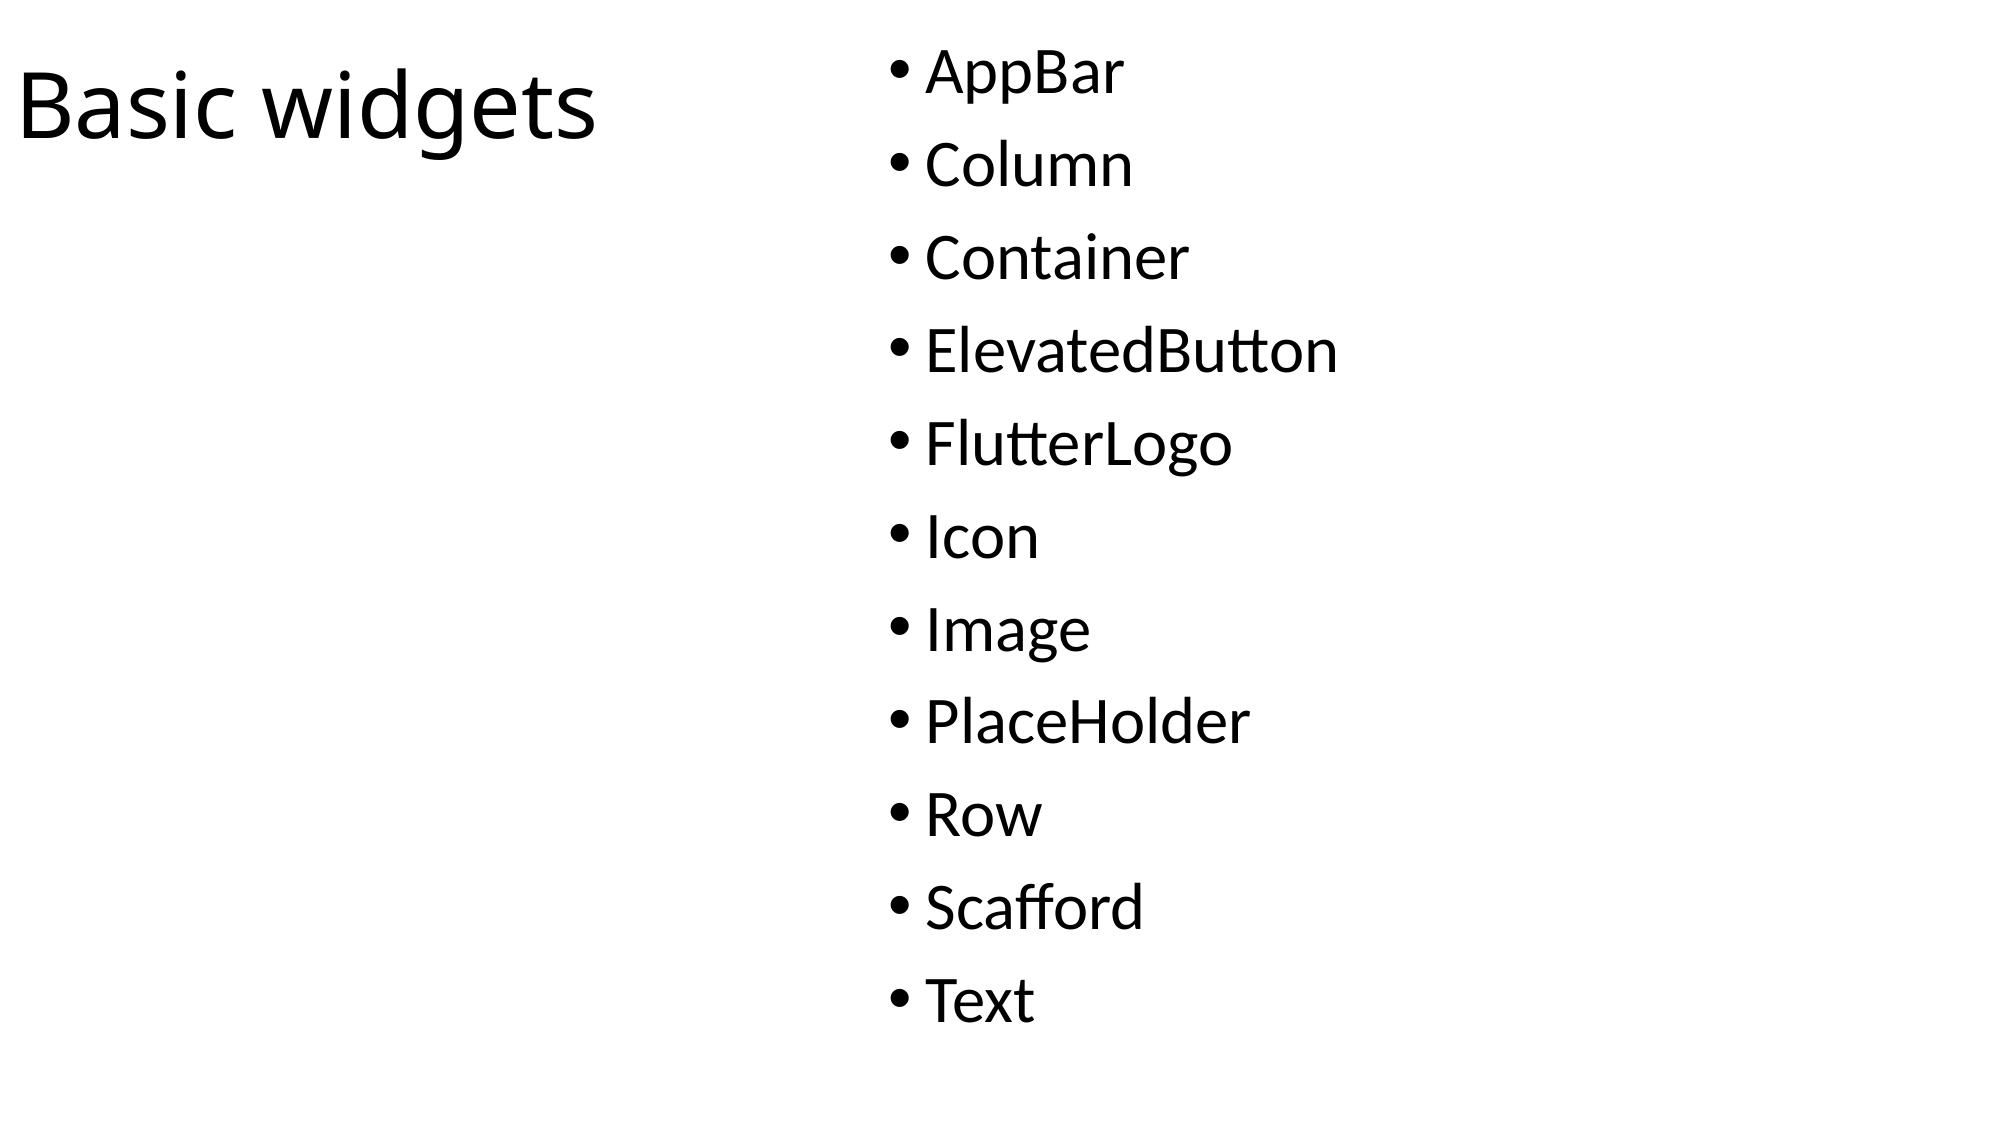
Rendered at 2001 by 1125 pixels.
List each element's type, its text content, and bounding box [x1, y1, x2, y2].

title Basic widgets [0, 0, 1725, 218]
list AppBar Column Container ElevatedButton FlutterLogo Icon Image PlaceHolder Row Scafford Text [873, 28, 1760, 1125]
